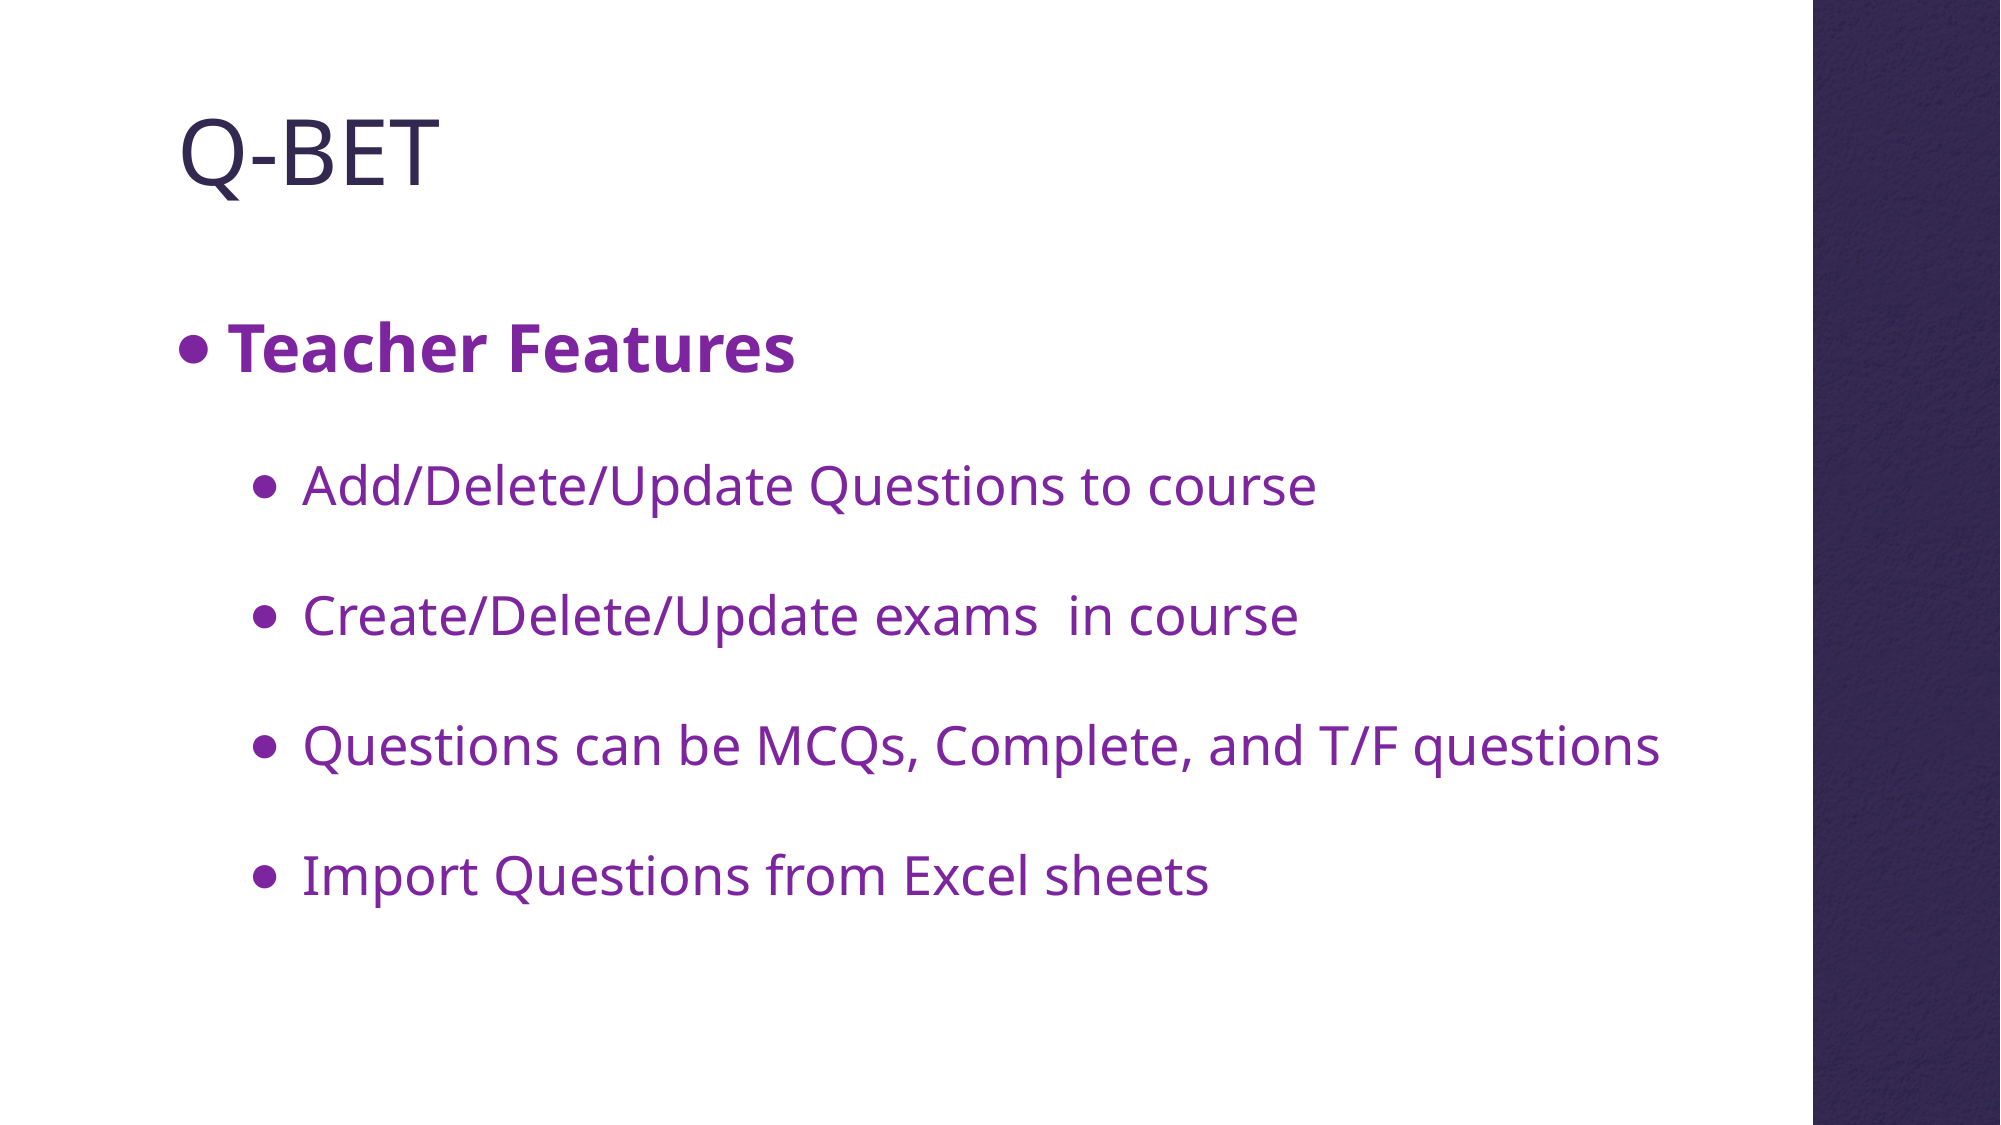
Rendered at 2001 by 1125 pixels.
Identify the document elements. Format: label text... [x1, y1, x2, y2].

picture [1813, 0, 2000, 1125]
list Teacher Features Add/Delete/Update Questions to course Create/Delete/Update exams in course Questions can be MCQs, Complete, and T/F questions Import Questions from Excel sheets [137, 218, 1787, 1014]
text_box Q-BET [162, 84, 1812, 227]
